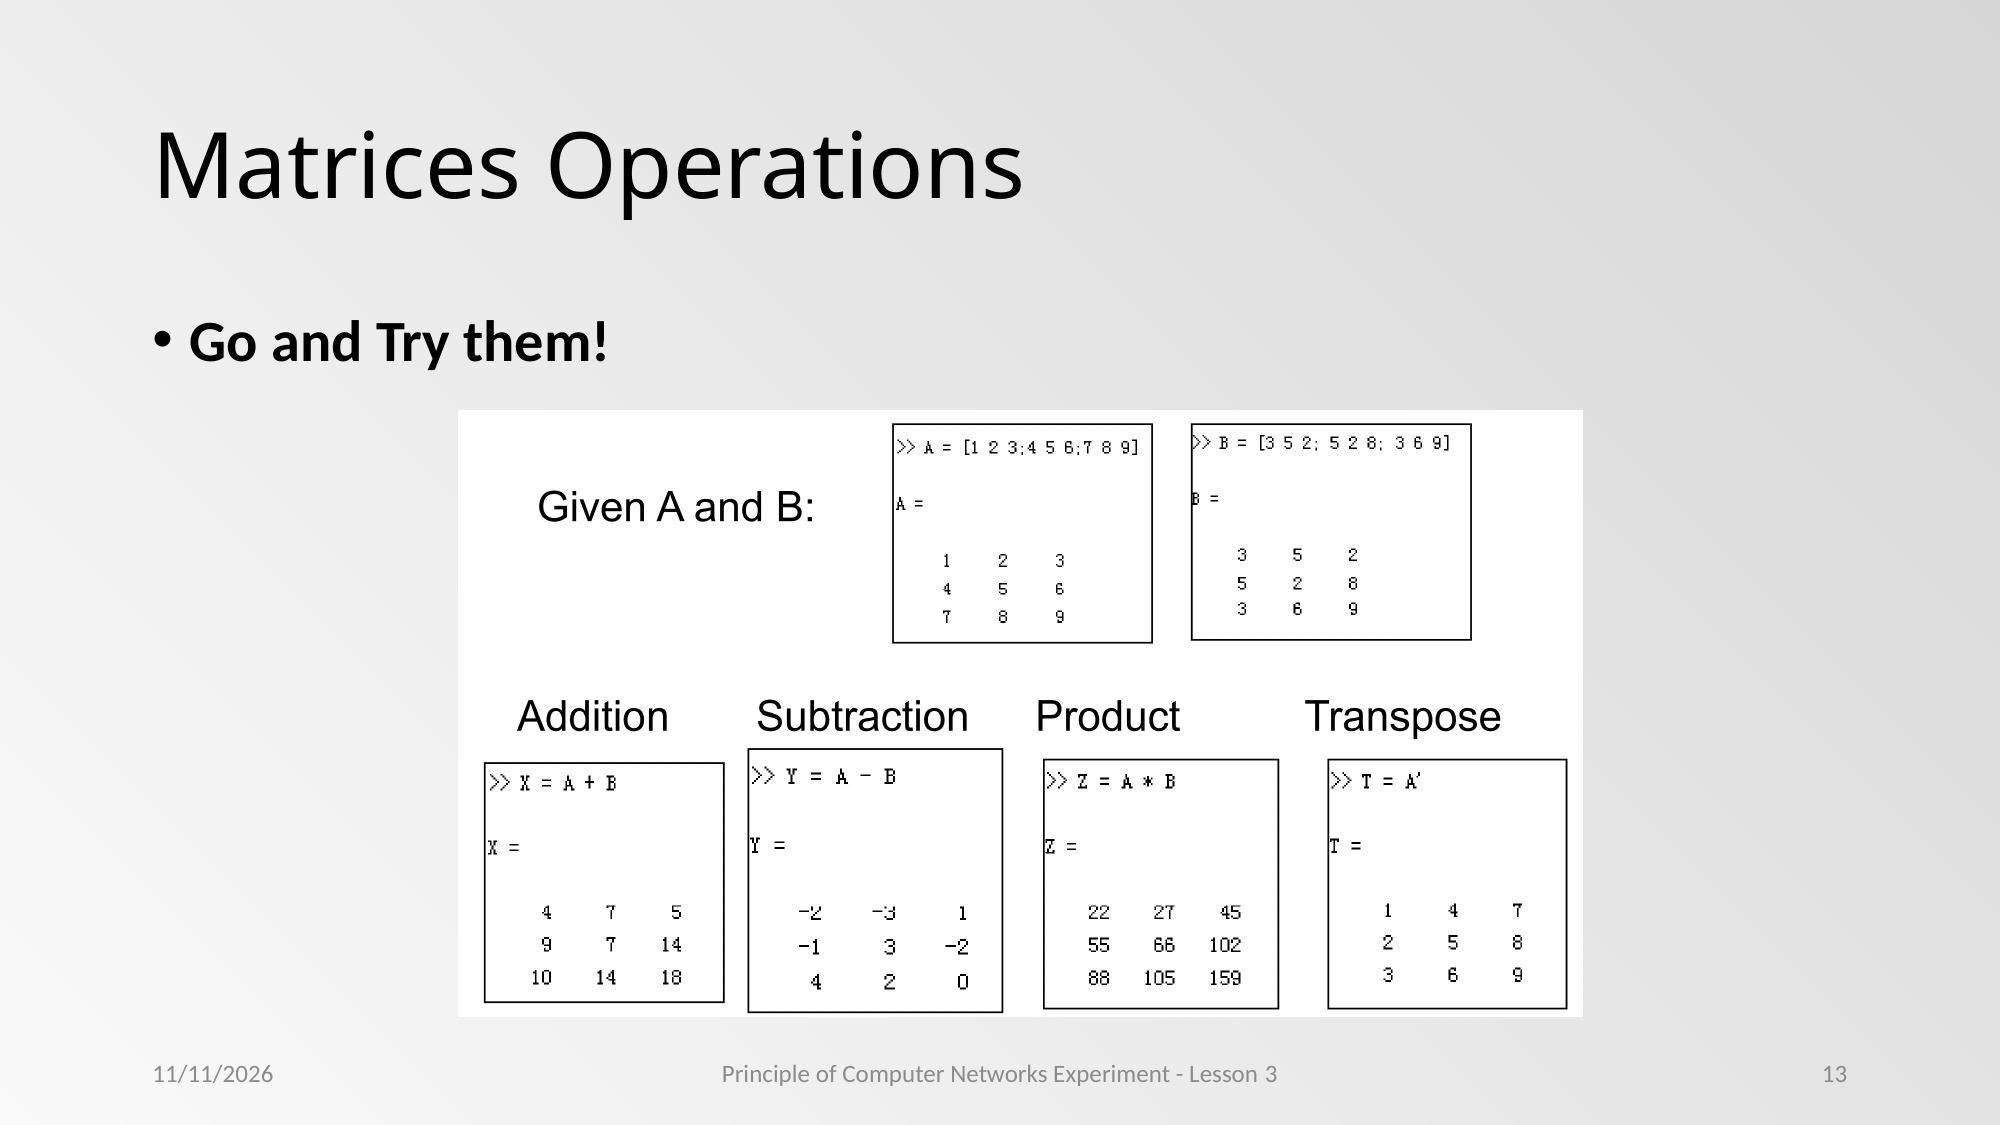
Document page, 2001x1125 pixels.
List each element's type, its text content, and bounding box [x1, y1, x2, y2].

footer Principle of Computer Networks Experiment - Lesson 3 [662, 1042, 1338, 1103]
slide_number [137, 1042, 588, 1103]
slide_number 13 [1412, 1042, 1863, 1103]
picture [458, 410, 1584, 1017]
list Go and Try them! [137, 303, 1542, 1017]
title Matrices Operations [137, 59, 1863, 278]
